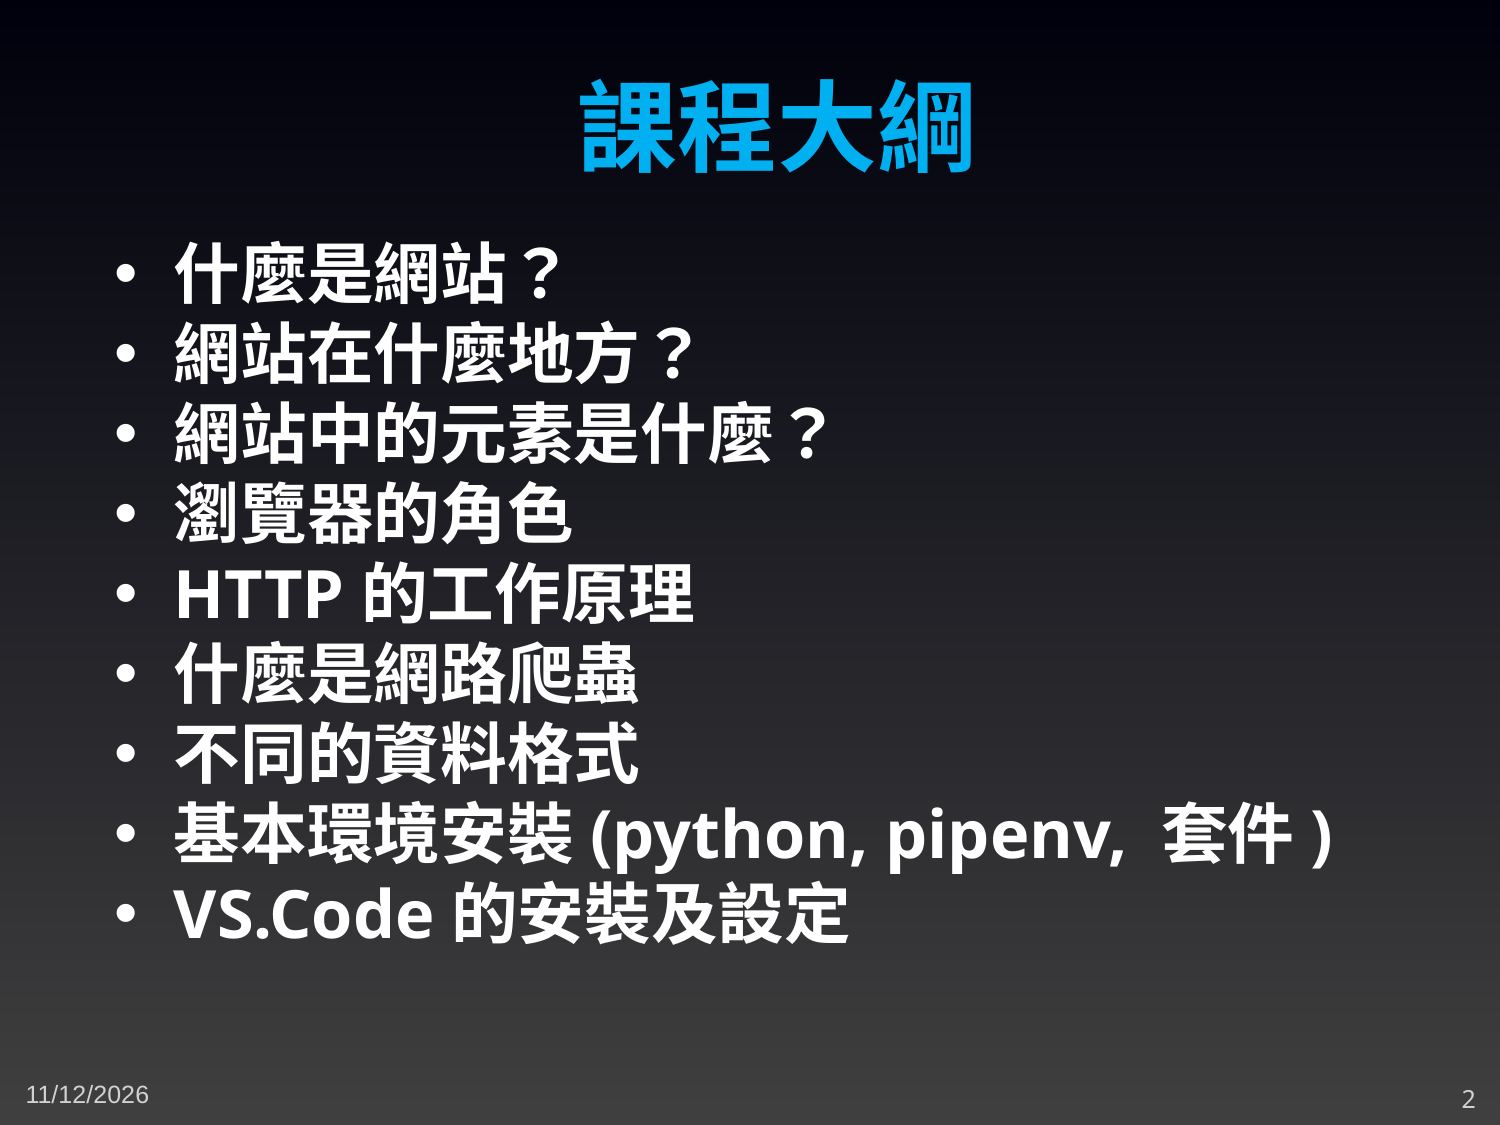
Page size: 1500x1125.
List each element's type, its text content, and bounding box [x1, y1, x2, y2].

text_box 課程大綱 [562, 37, 1004, 200]
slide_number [10, 1075, 411, 1117]
slide_number 2 [1340, 1075, 1491, 1117]
text_box 什麼是網站？ 網站在什麼地方？ 網站中的元素是什麼？ 瀏覽器的角色 HTTP的工作原理 什麼是網路爬蟲 不同的資料格式 基本環境安裝(python, pipenv, 套件) VS.Code的安裝及設定 [99, 224, 1400, 960]
